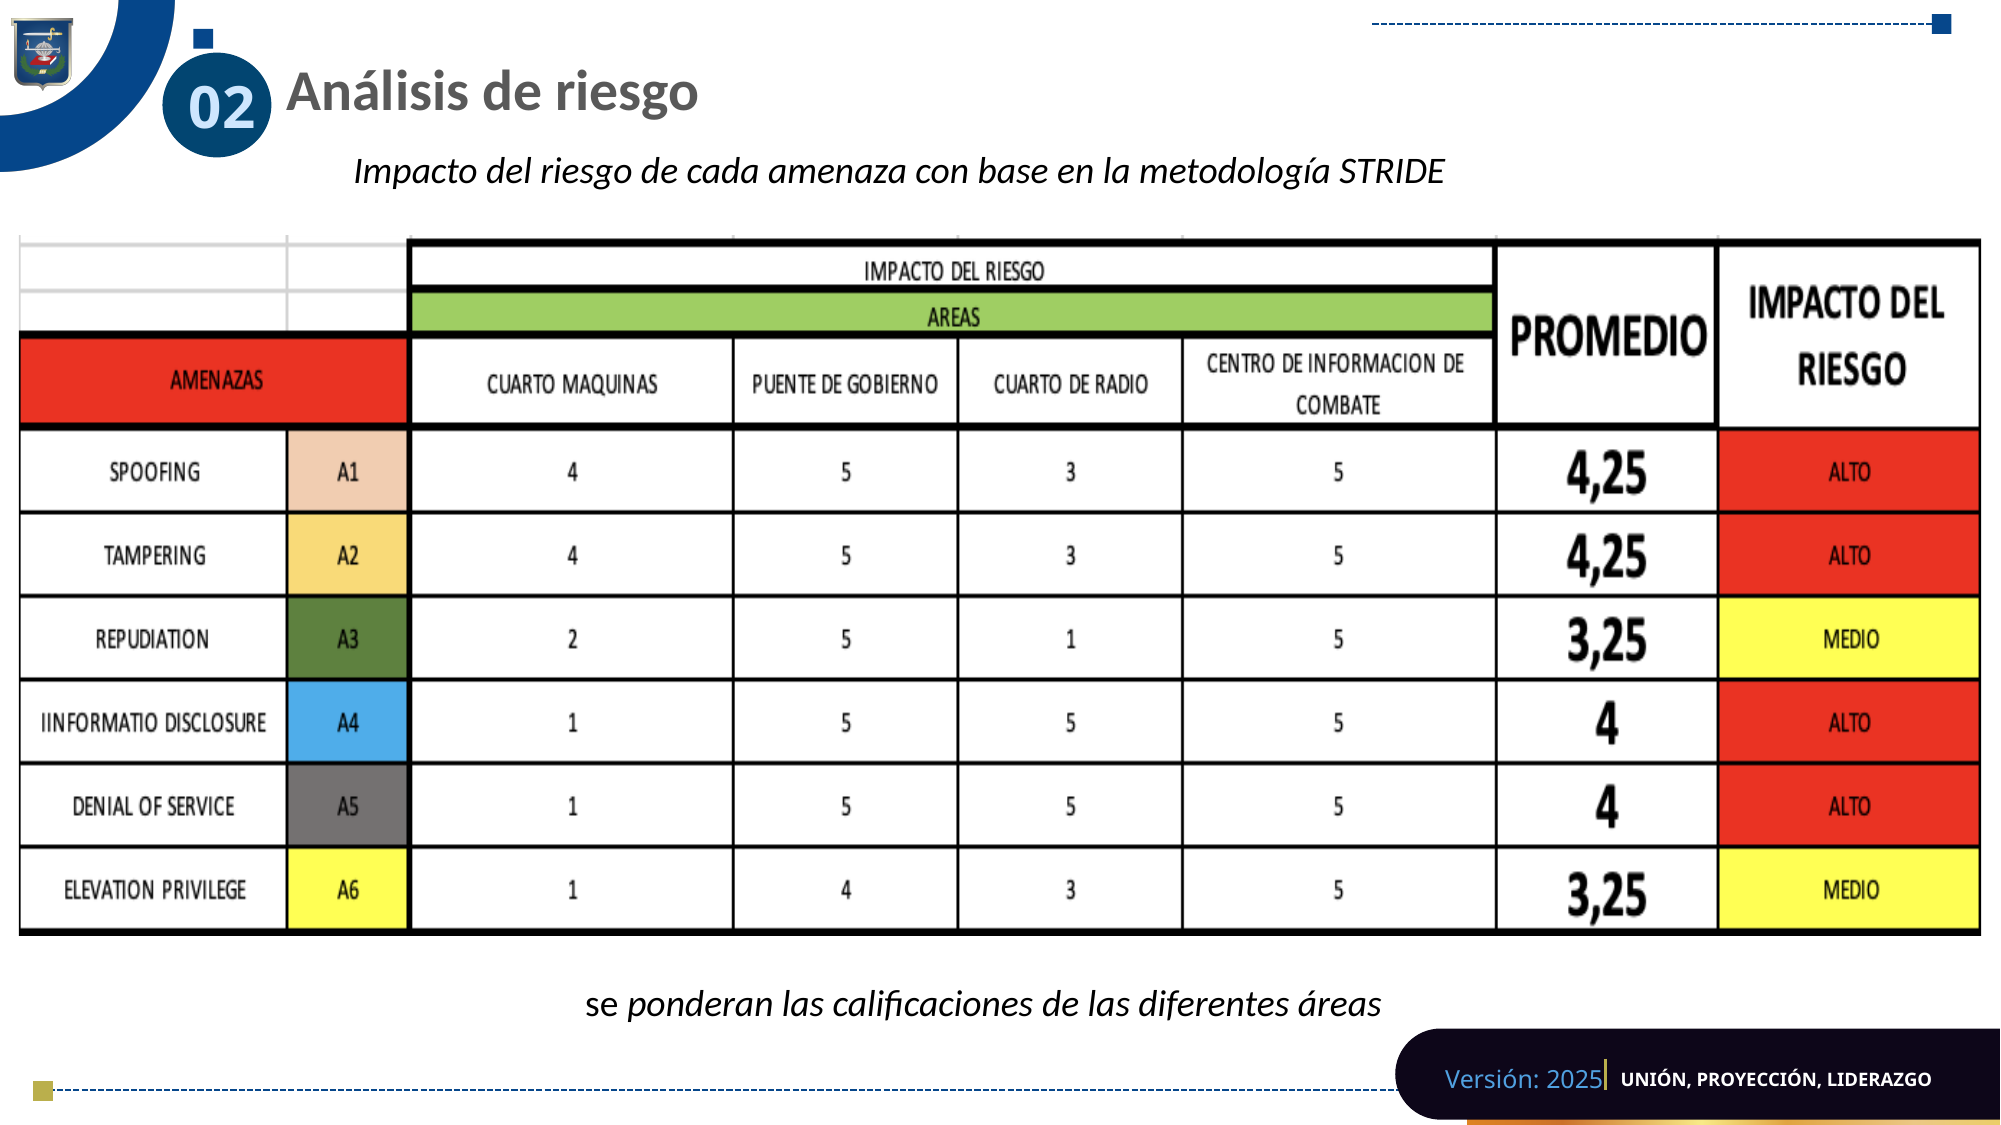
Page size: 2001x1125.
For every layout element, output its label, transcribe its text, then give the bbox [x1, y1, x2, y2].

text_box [161, 52, 308, 158]
text_box se ponderan las calificaciones de las diferentes áreas [570, 971, 2000, 1032]
text_box Impacto del riesgo de cada amenaza con base en la metodología STRIDE [338, 138, 1893, 199]
picture [18, 234, 1982, 936]
picture [1467, 1120, 2000, 1125]
picture [0, 0, 175, 172]
title Análisis de riesgo [271, 52, 1925, 200]
